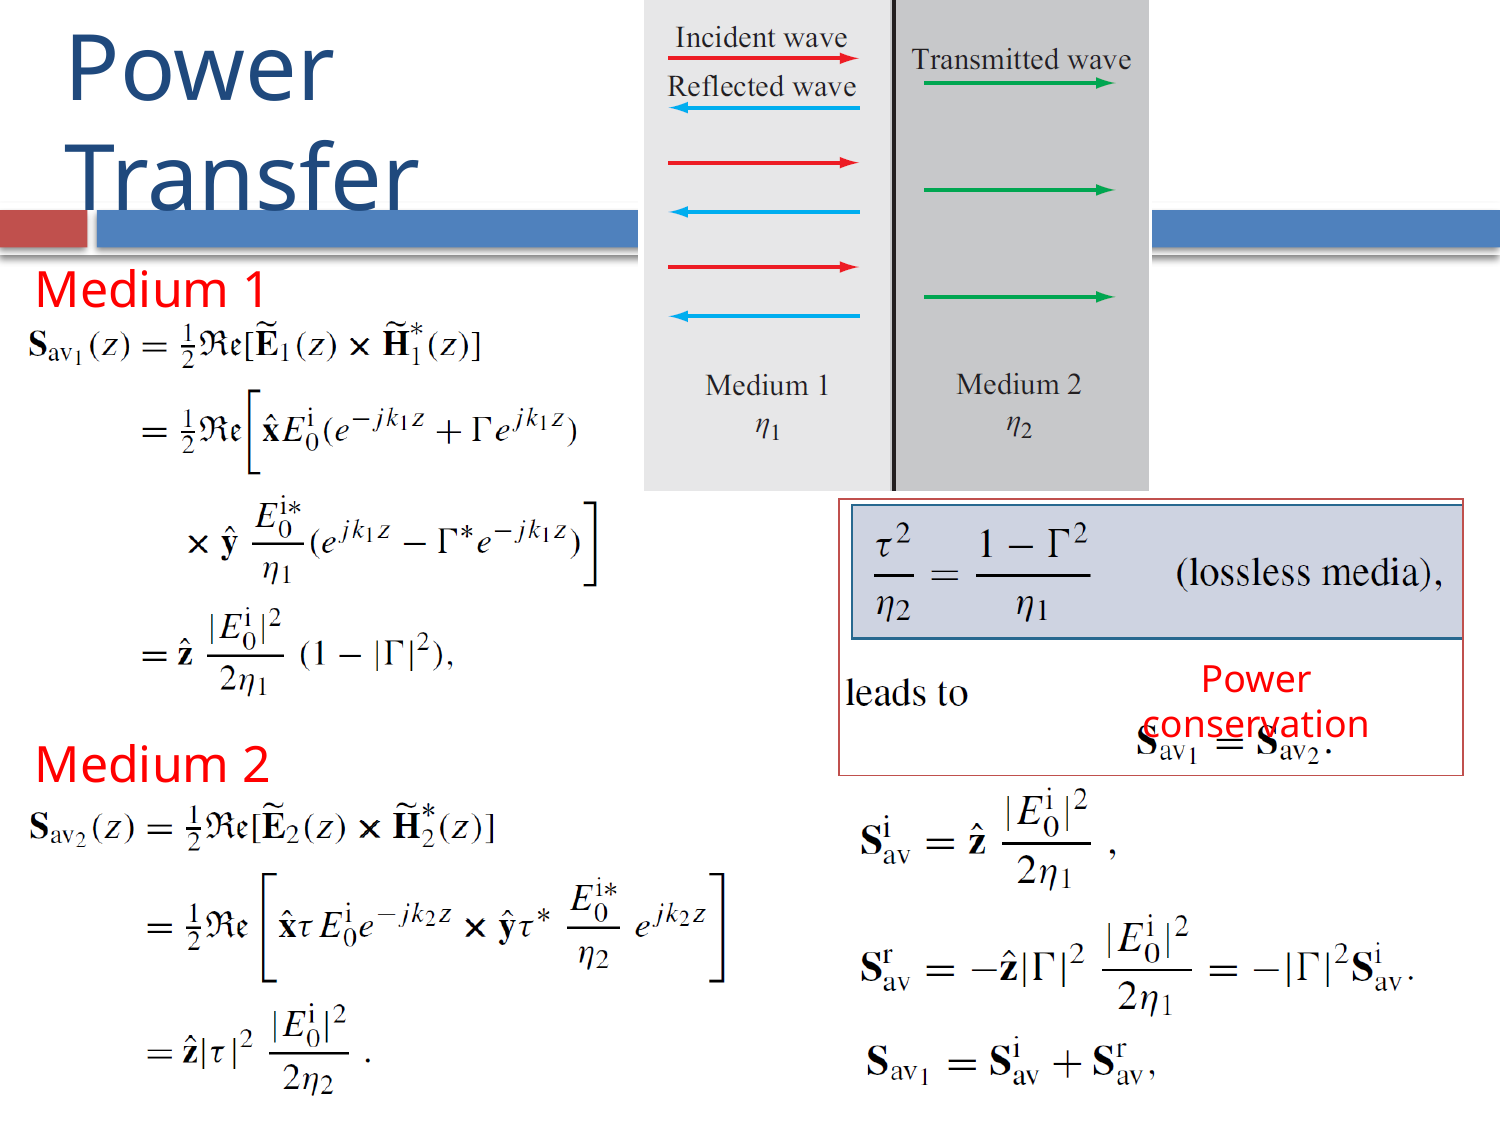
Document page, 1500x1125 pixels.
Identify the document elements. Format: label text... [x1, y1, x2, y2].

picture [839, 499, 1463, 776]
text_box Medium 2 [19, 724, 286, 803]
picture [24, 799, 730, 1102]
picture [850, 785, 1419, 1019]
picture [638, 0, 1152, 495]
title Power Transfer [50, 37, 632, 200]
picture [850, 1029, 1164, 1093]
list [24, 313, 601, 704]
text_box Medium 1 [19, 249, 286, 317]
